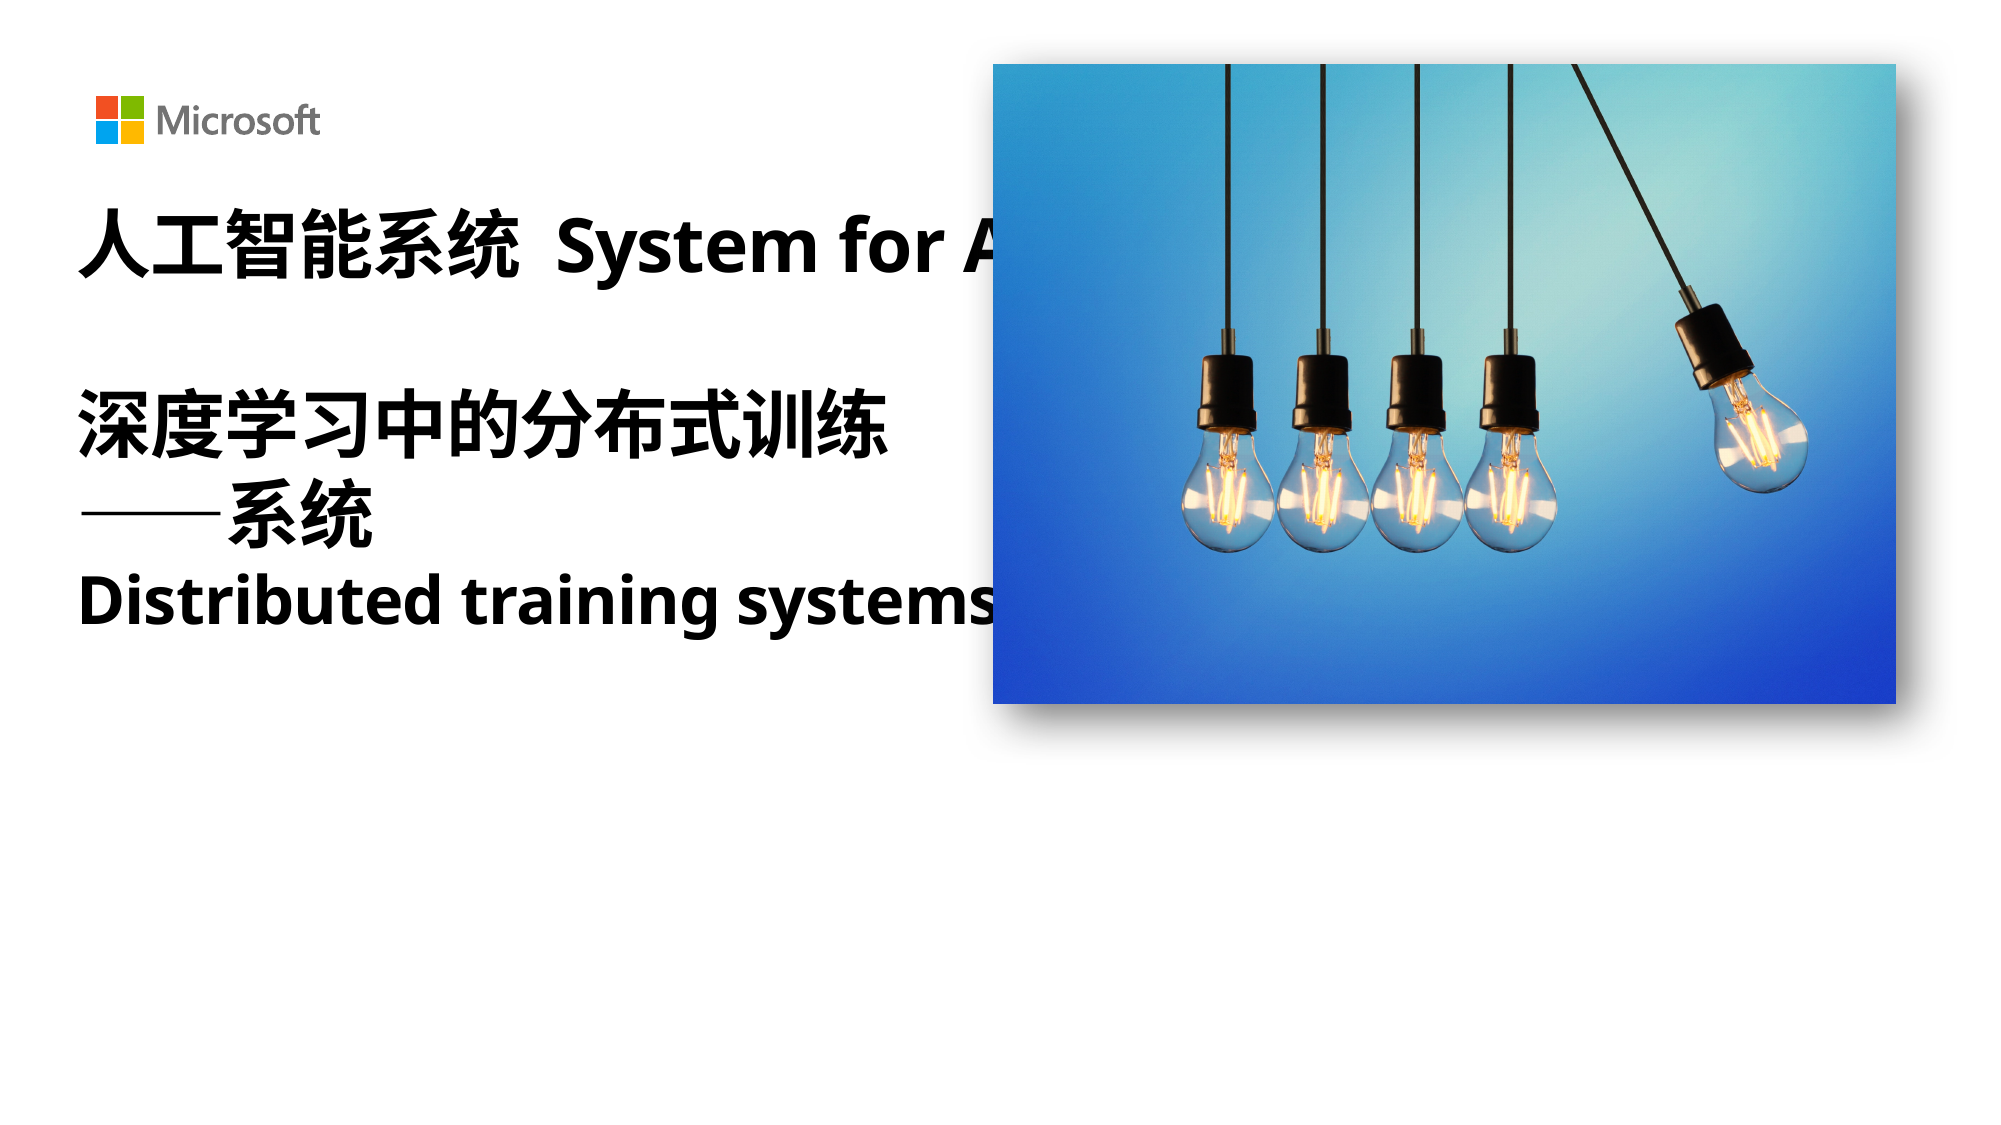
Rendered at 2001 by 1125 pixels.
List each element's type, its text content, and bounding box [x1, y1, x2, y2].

title 人工智能系统 System for AI 深度学习中的分布式训练 ——系统 Distributed training systems [76, 193, 975, 638]
picture [989, 63, 1897, 705]
